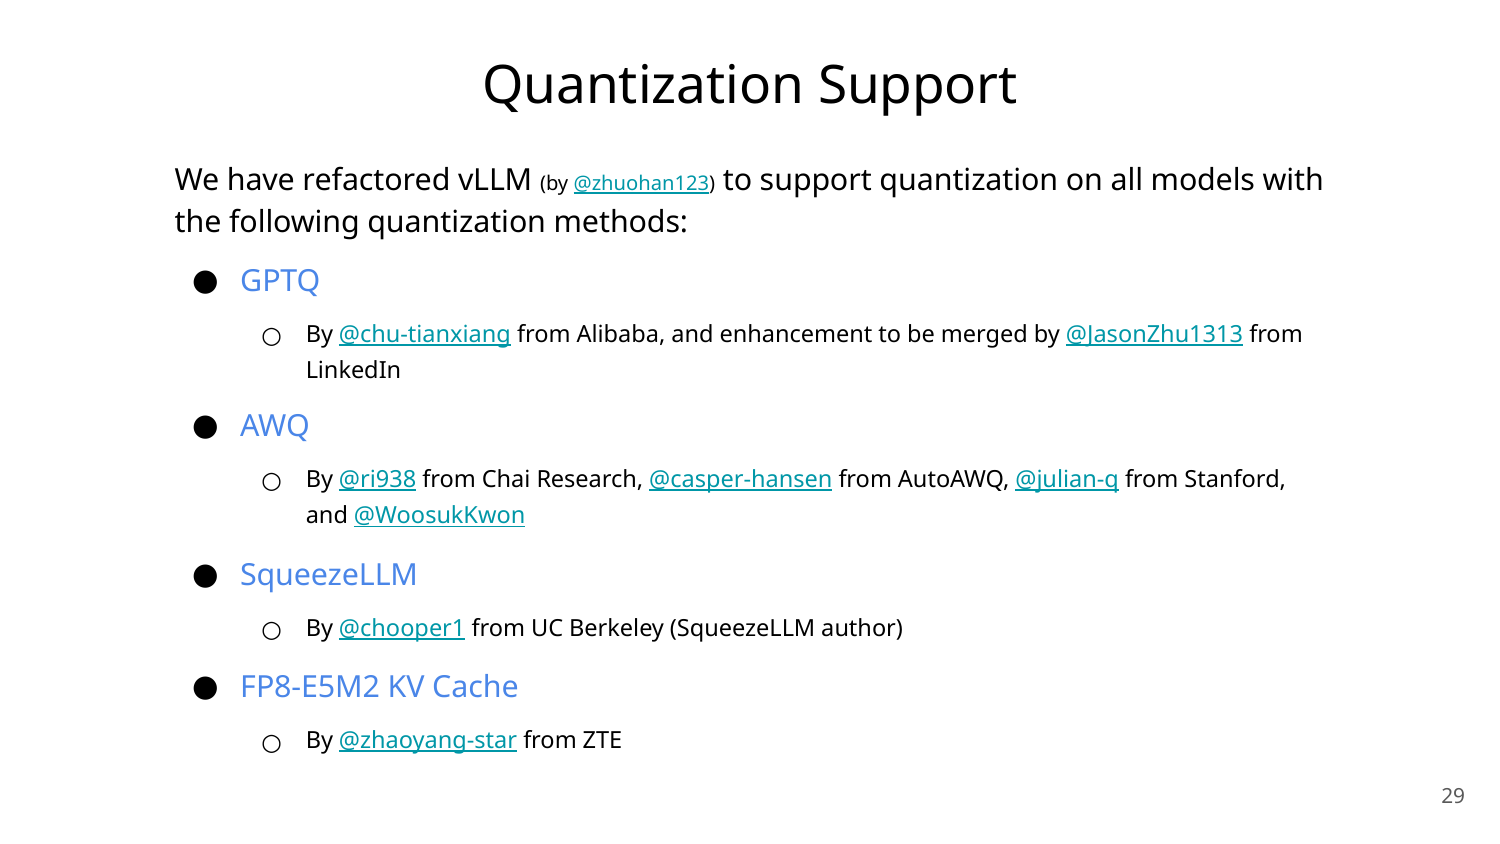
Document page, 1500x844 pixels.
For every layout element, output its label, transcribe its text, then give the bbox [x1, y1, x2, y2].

slide_number ‹#› [1389, 764, 1480, 830]
title Quantization Support [51, 35, 1449, 130]
list We have refactored vLLM (by @zhuohan123) to support quantization on all models with the following quantization methods: GPTQ By @chu-tianxiang from Alibaba, and enhancement to be merged by @JasonZhu1313 from LinkedIn AWQ By @ri938 from Chai Research, @casper-hansen from AutoAWQ, @julian-q from Stanford, and @WoosukKwon SqueezeLLM By @chooper1 from UC Berkeley (SqueezeLLM author) FP8-E5M2 KV Cache By @zhaoyang-star from ZTE [159, 139, 1341, 773]
